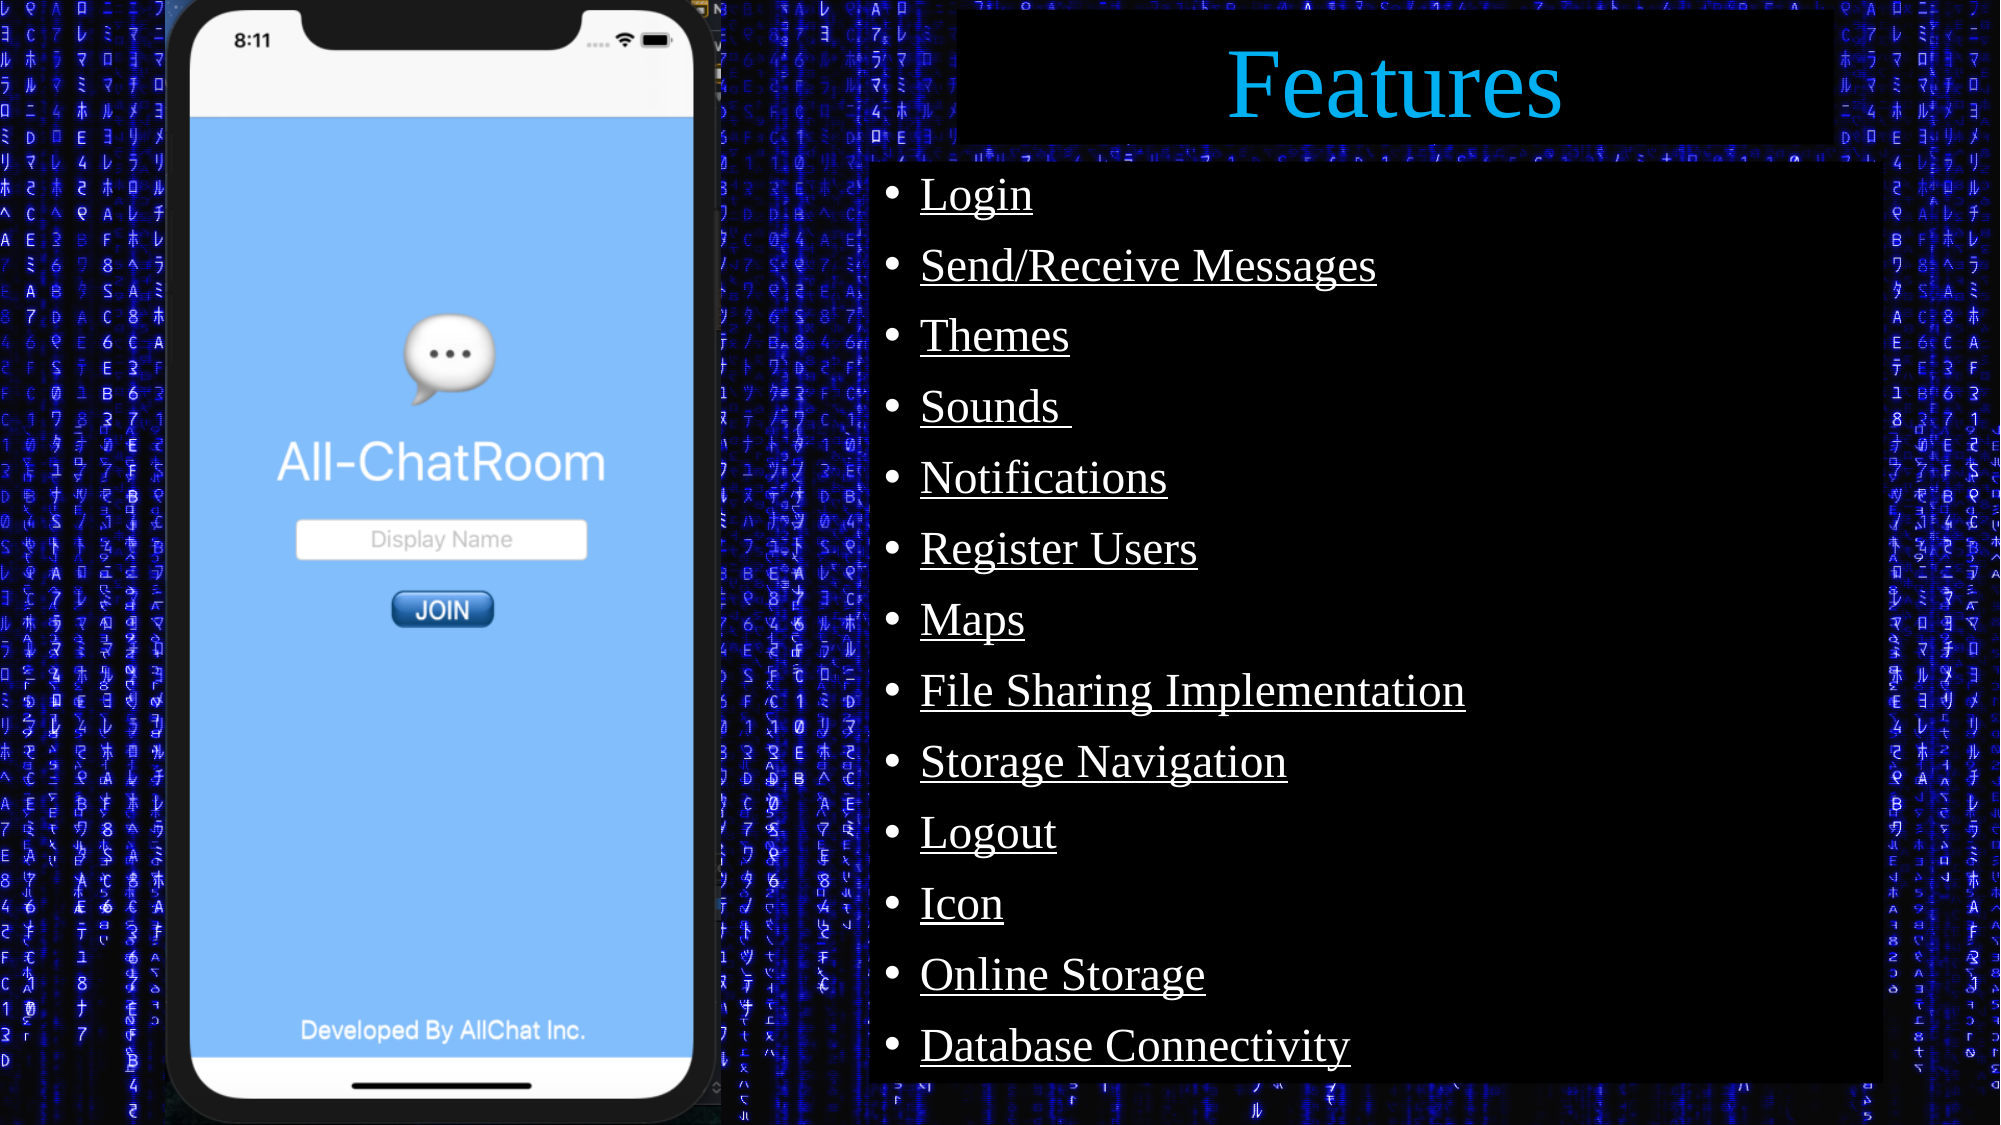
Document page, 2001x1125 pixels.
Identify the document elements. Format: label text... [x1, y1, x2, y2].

text_box Features [956, 9, 1835, 145]
text_box Login Send/Receive Messages Themes Sounds Notifications Register Users Maps File Sharing Implementation Storage Navigation Logout Icon Online Storage Database Connectivity [869, 161, 1884, 1084]
picture [0, 0, 2000, 1125]
